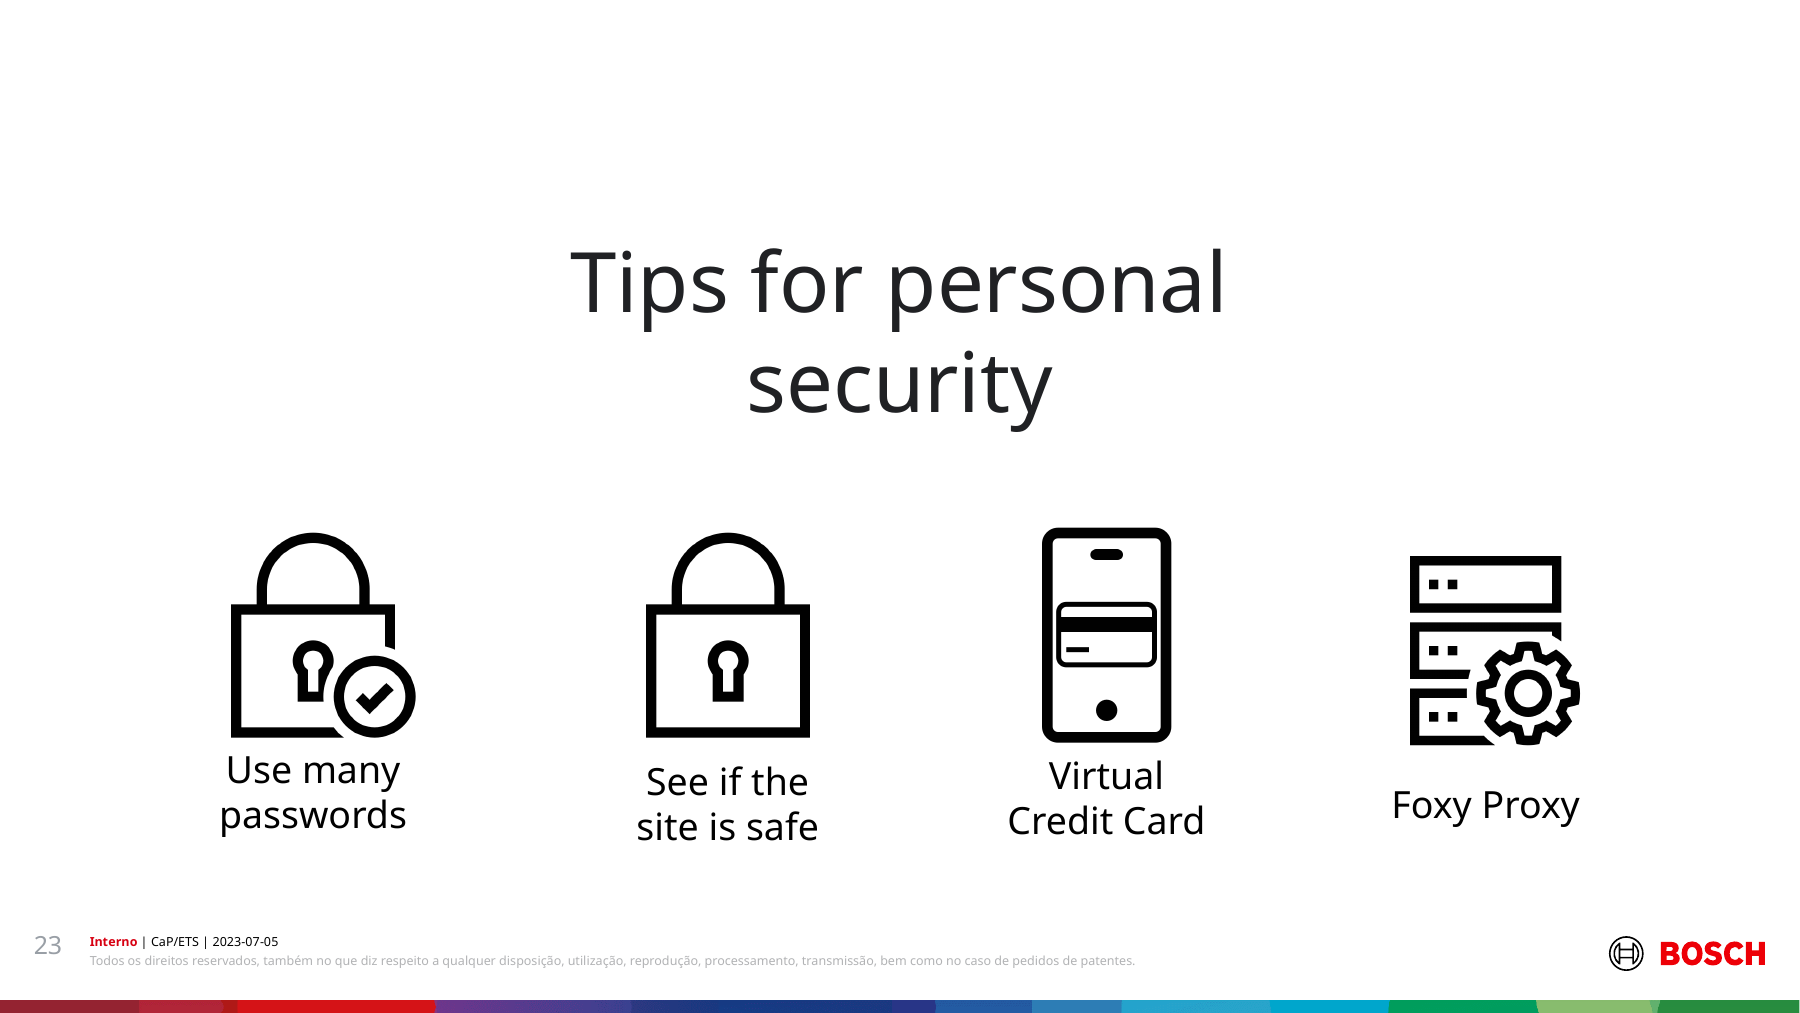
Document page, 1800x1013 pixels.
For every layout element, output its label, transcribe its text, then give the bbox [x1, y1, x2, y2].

picture [1388, 1000, 1800, 1013]
slide_number 23 [33, 929, 81, 997]
picture [1372, 537, 1600, 764]
text_box Foxy Proxy [1383, 780, 1589, 827]
text_box Virtual Credit Card [1003, 764, 1210, 845]
text_box Use many passwords [178, 746, 448, 850]
picture [977, 506, 1236, 764]
picture [0, 1000, 1270, 1013]
picture [605, 512, 851, 758]
text_box Tips for personal security [564, 229, 1235, 437]
text_box See if the site is safe [625, 758, 831, 850]
picture [190, 512, 436, 758]
